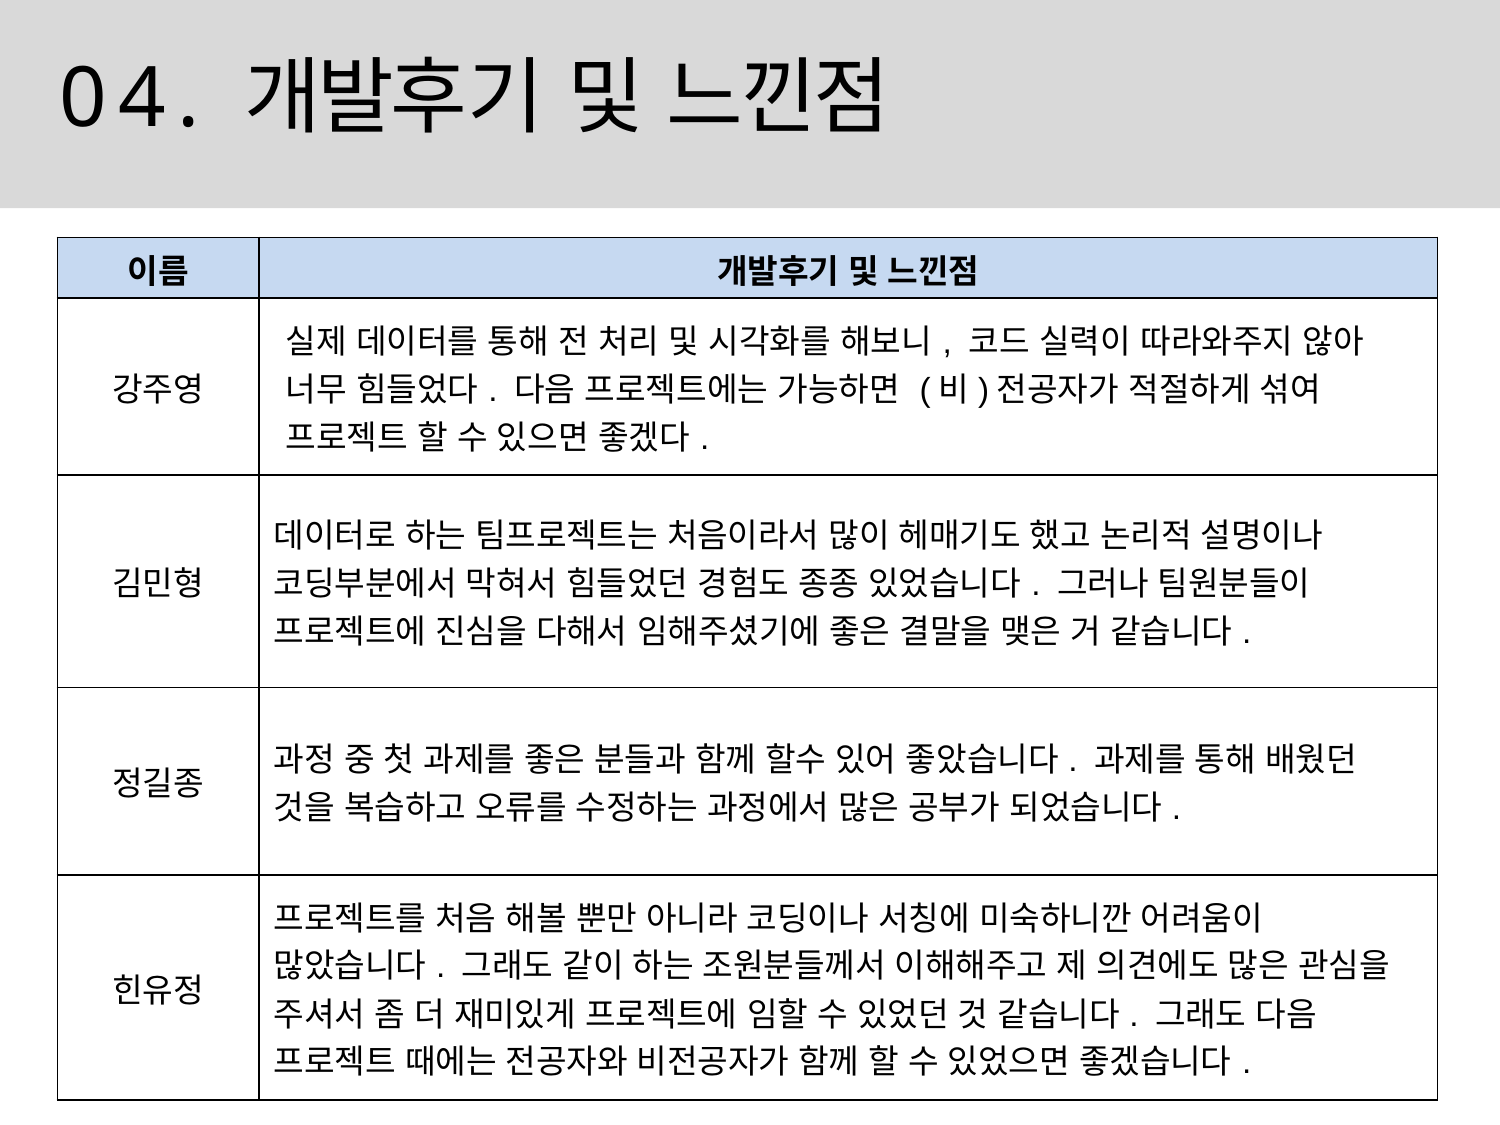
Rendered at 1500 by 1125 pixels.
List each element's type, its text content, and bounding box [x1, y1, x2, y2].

table_cell 실제 데이터를 통해 전 처리 및 시각화를 해보니, 코드 실력이 따라와주지 않아 너무 힘들었다. 다음 프로젝트에는 가능하면 (비)전공자가 적절하게 섞여 프로젝트 할 수 있으면 좋겠다. [260, 299, 1437, 474]
table_cell 과정 중 첫 과제를 좋은 분들과 함께 할수 있어 좋았습니다. 과제를 통해 배웠던 것을 복습하고 오류를 수정하는 과정에서 많은 공부가 되었습니다. [260, 688, 1437, 874]
table_cell 힌유정 [58, 876, 258, 1099]
table_header 개발후기 및 느낀점 [260, 238, 1437, 297]
table_cell 프로젝트를 처음 해볼 뿐만 아니라 코딩이나 서칭에 미숙하니깐 어려움이 많았습니다. 그래도 같이 하는 조원분들께서 이해해주고 제 의견에도 많은 관심을 주셔서 좀 더 재미있게 프로젝트에 임할 수 있었던 것 같습니다. 그래도 다음 프로젝트 때에는 전공자와 비전공자가 함께 할 수 있었으면 좋겠습니다. [260, 876, 1437, 1099]
table_header 이름 [58, 238, 258, 297]
table_cell 김민형 [58, 476, 258, 687]
title 04. 개발후기 및 느낀점 [57, 41, 910, 232]
table_cell 정길종 [58, 688, 258, 874]
table_cell 강주영 [58, 299, 258, 474]
table_cell 데이터로 하는 팀프로젝트는 처음이라서 많이 헤매기도 했고 논리적 설명이나 코딩부분에서 막혀서 힘들었던 경험도 종종 있었습니다. 그러나 팀원분들이 프로젝트에 진심을 다해서 임해주셨기에 좋은 결말을 맺은 거 같습니다. [260, 476, 1437, 687]
